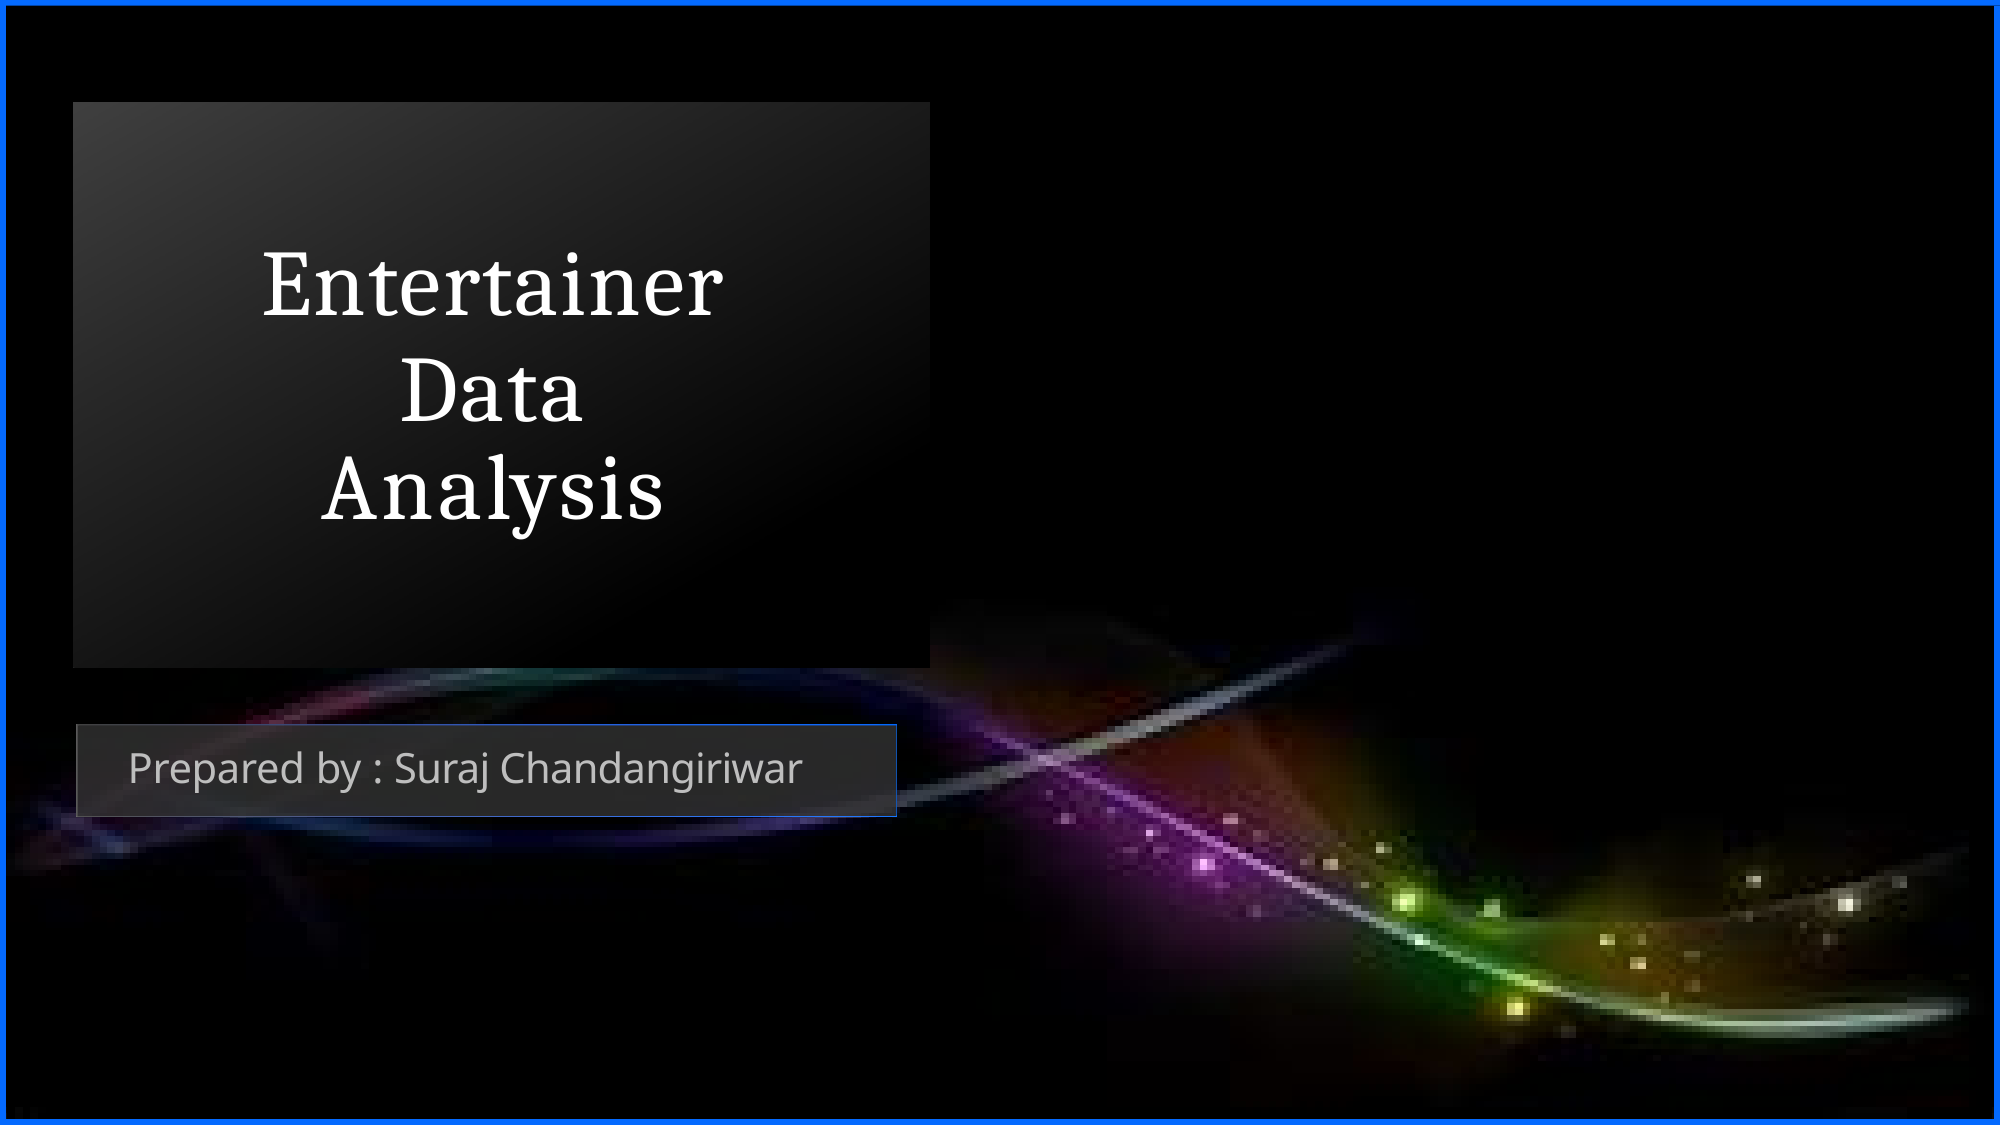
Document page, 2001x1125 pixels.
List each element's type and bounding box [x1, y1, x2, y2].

text_box [0, 0, 2000, 1125]
picture [76, 723, 898, 818]
